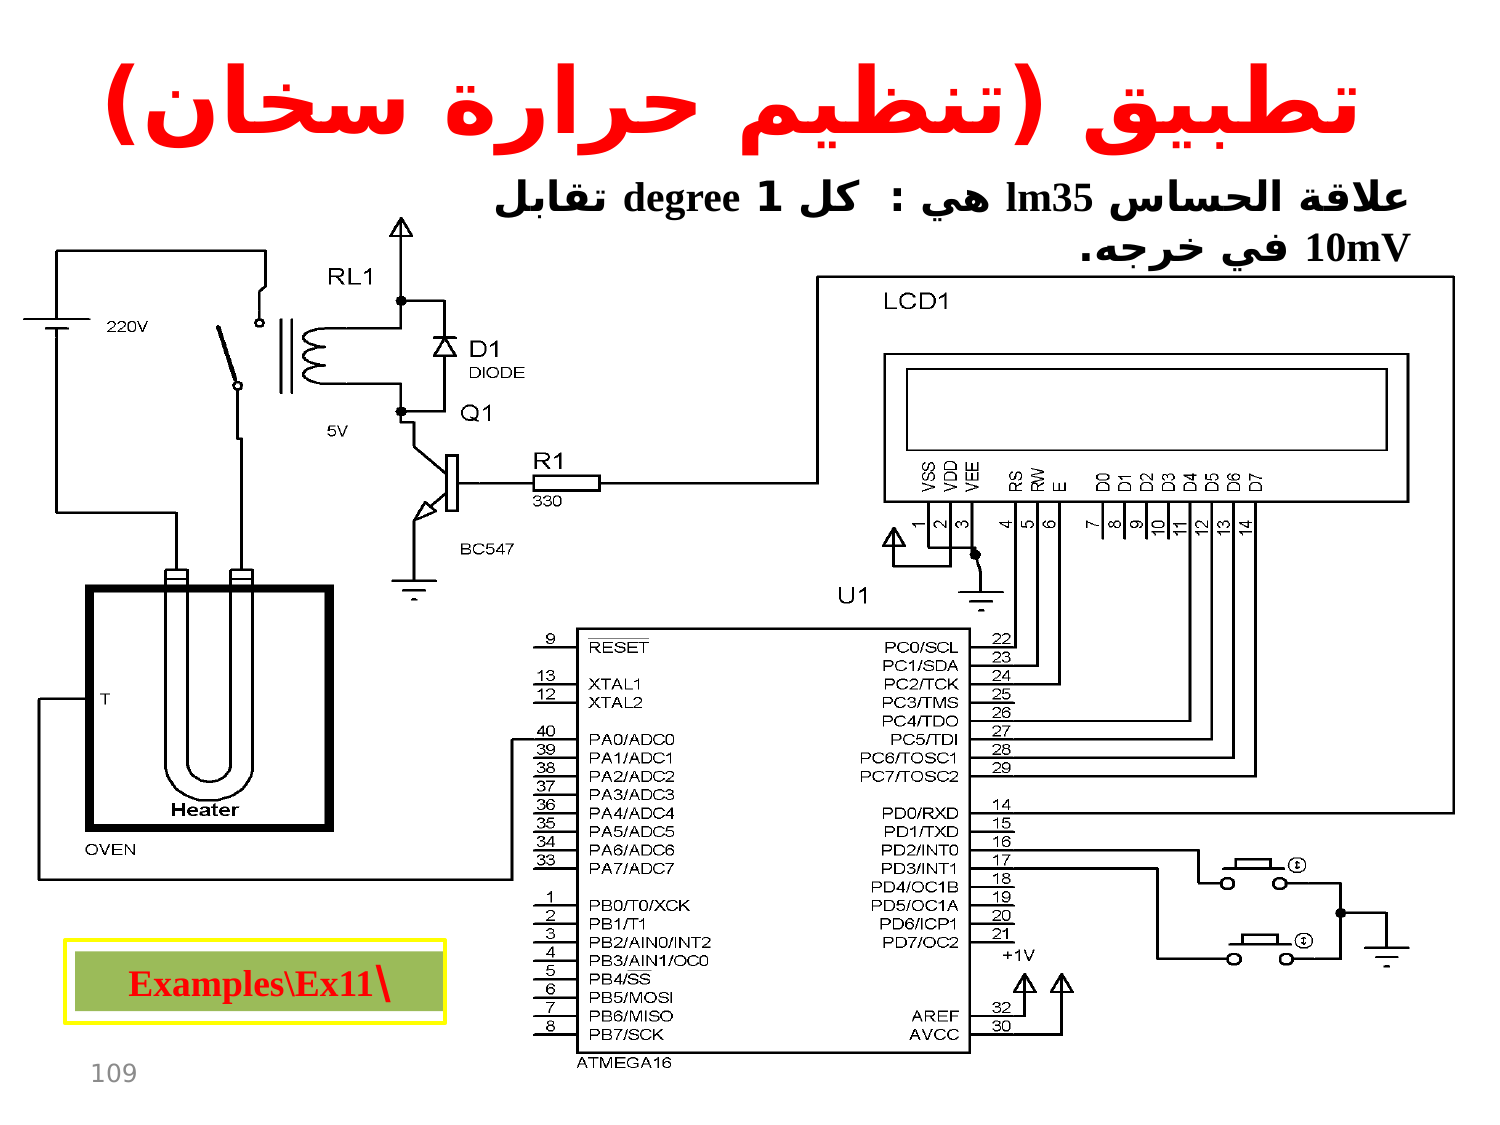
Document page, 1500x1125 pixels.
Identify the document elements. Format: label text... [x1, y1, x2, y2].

text_box تطبيق (تنظيم حرارة سخان) [85, 34, 1379, 160]
picture [0, 161, 1500, 1103]
